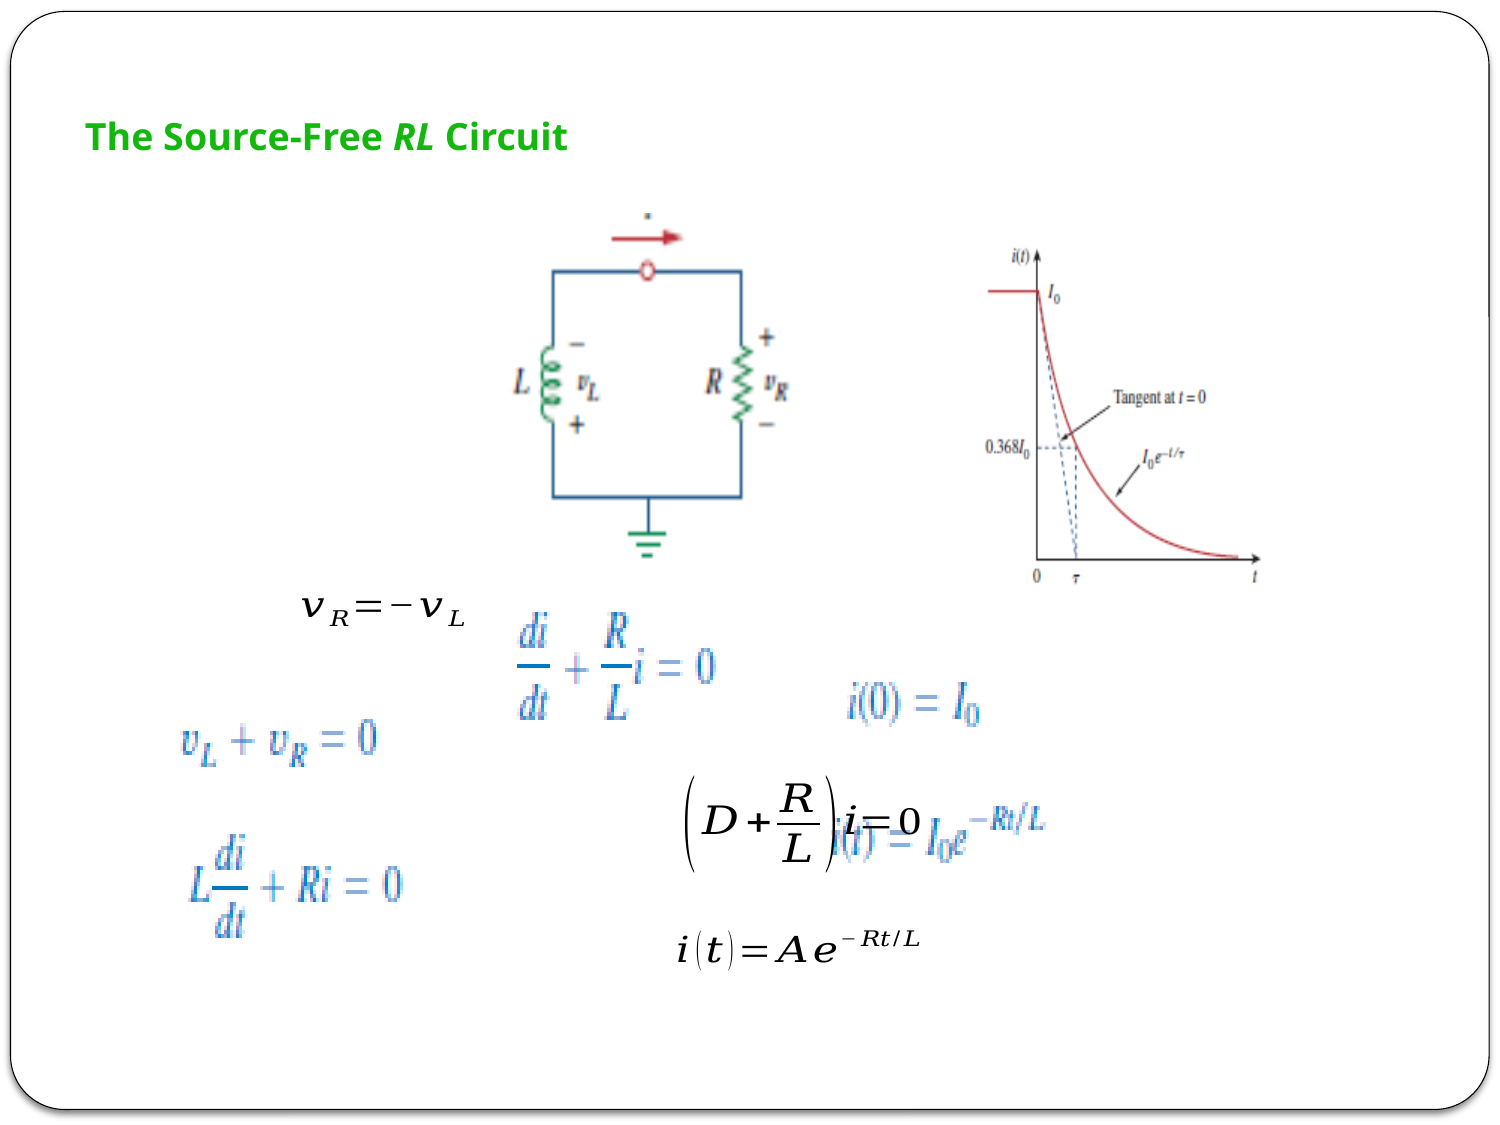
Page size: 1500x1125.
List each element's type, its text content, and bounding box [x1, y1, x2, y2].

picture [793, 778, 1061, 884]
picture [153, 826, 421, 963]
text_box The Source-Free RL Circuit [70, 105, 821, 166]
picture [498, 600, 720, 737]
picture [822, 638, 998, 740]
picture [959, 213, 1263, 587]
picture [176, 695, 387, 805]
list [478, 213, 804, 563]
